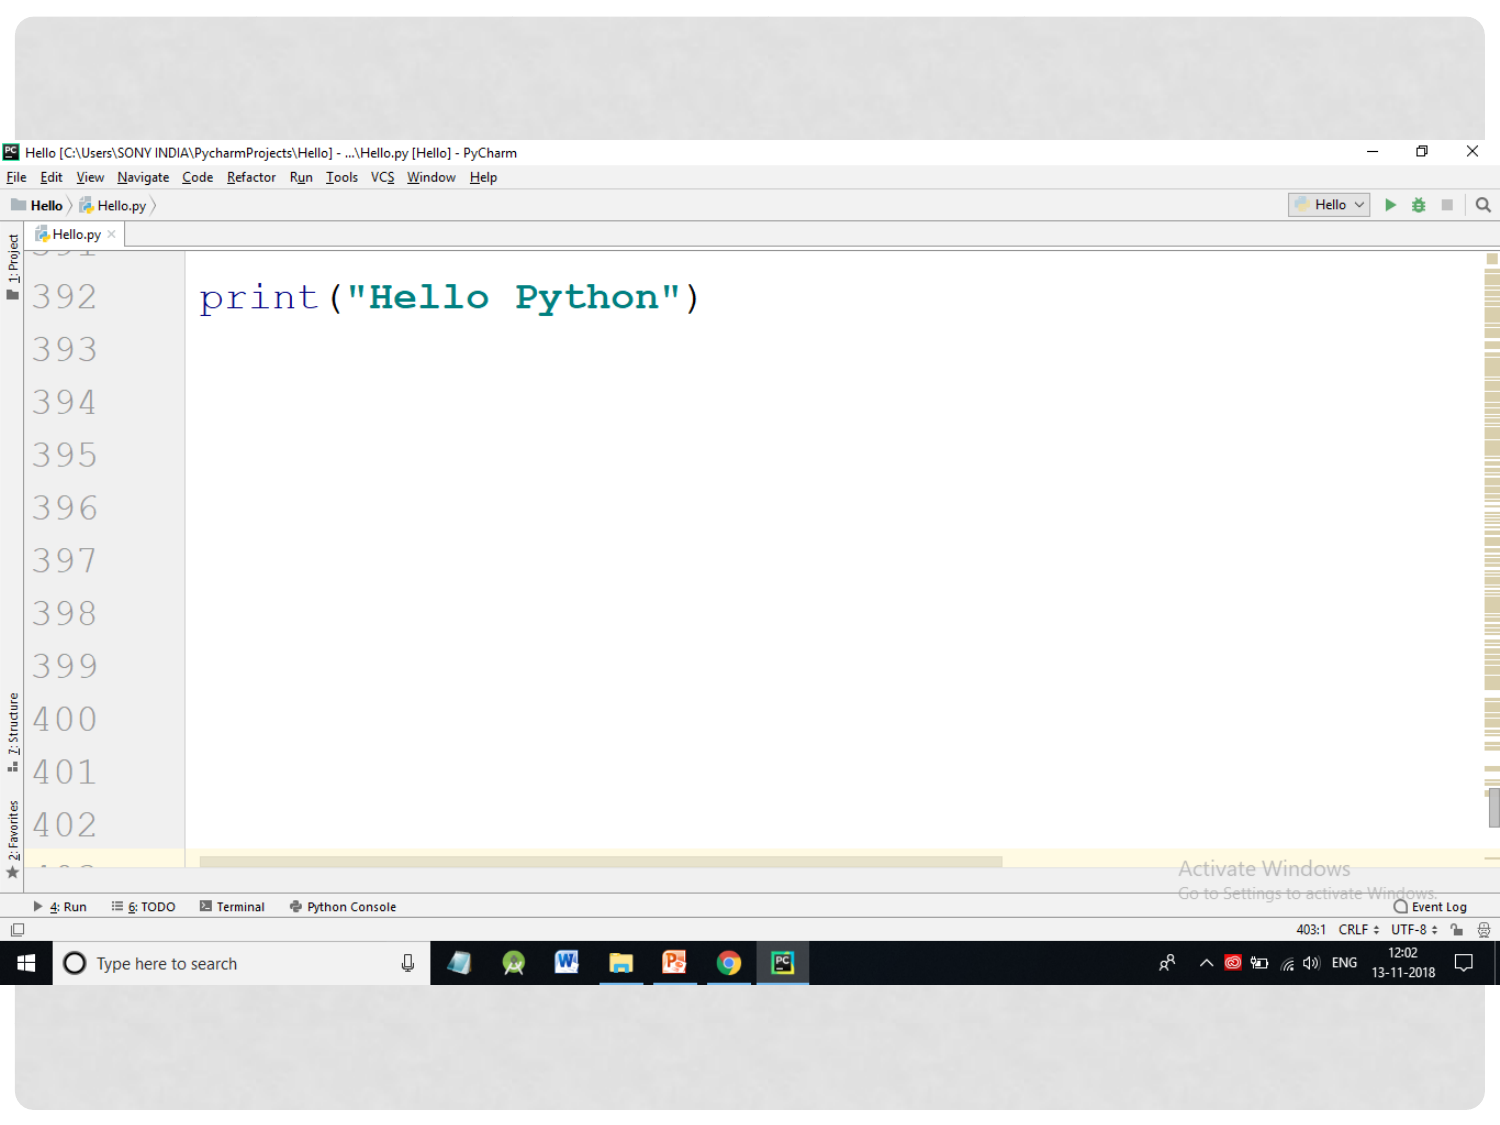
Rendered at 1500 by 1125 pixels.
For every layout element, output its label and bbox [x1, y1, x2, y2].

picture [0, 140, 1500, 985]
